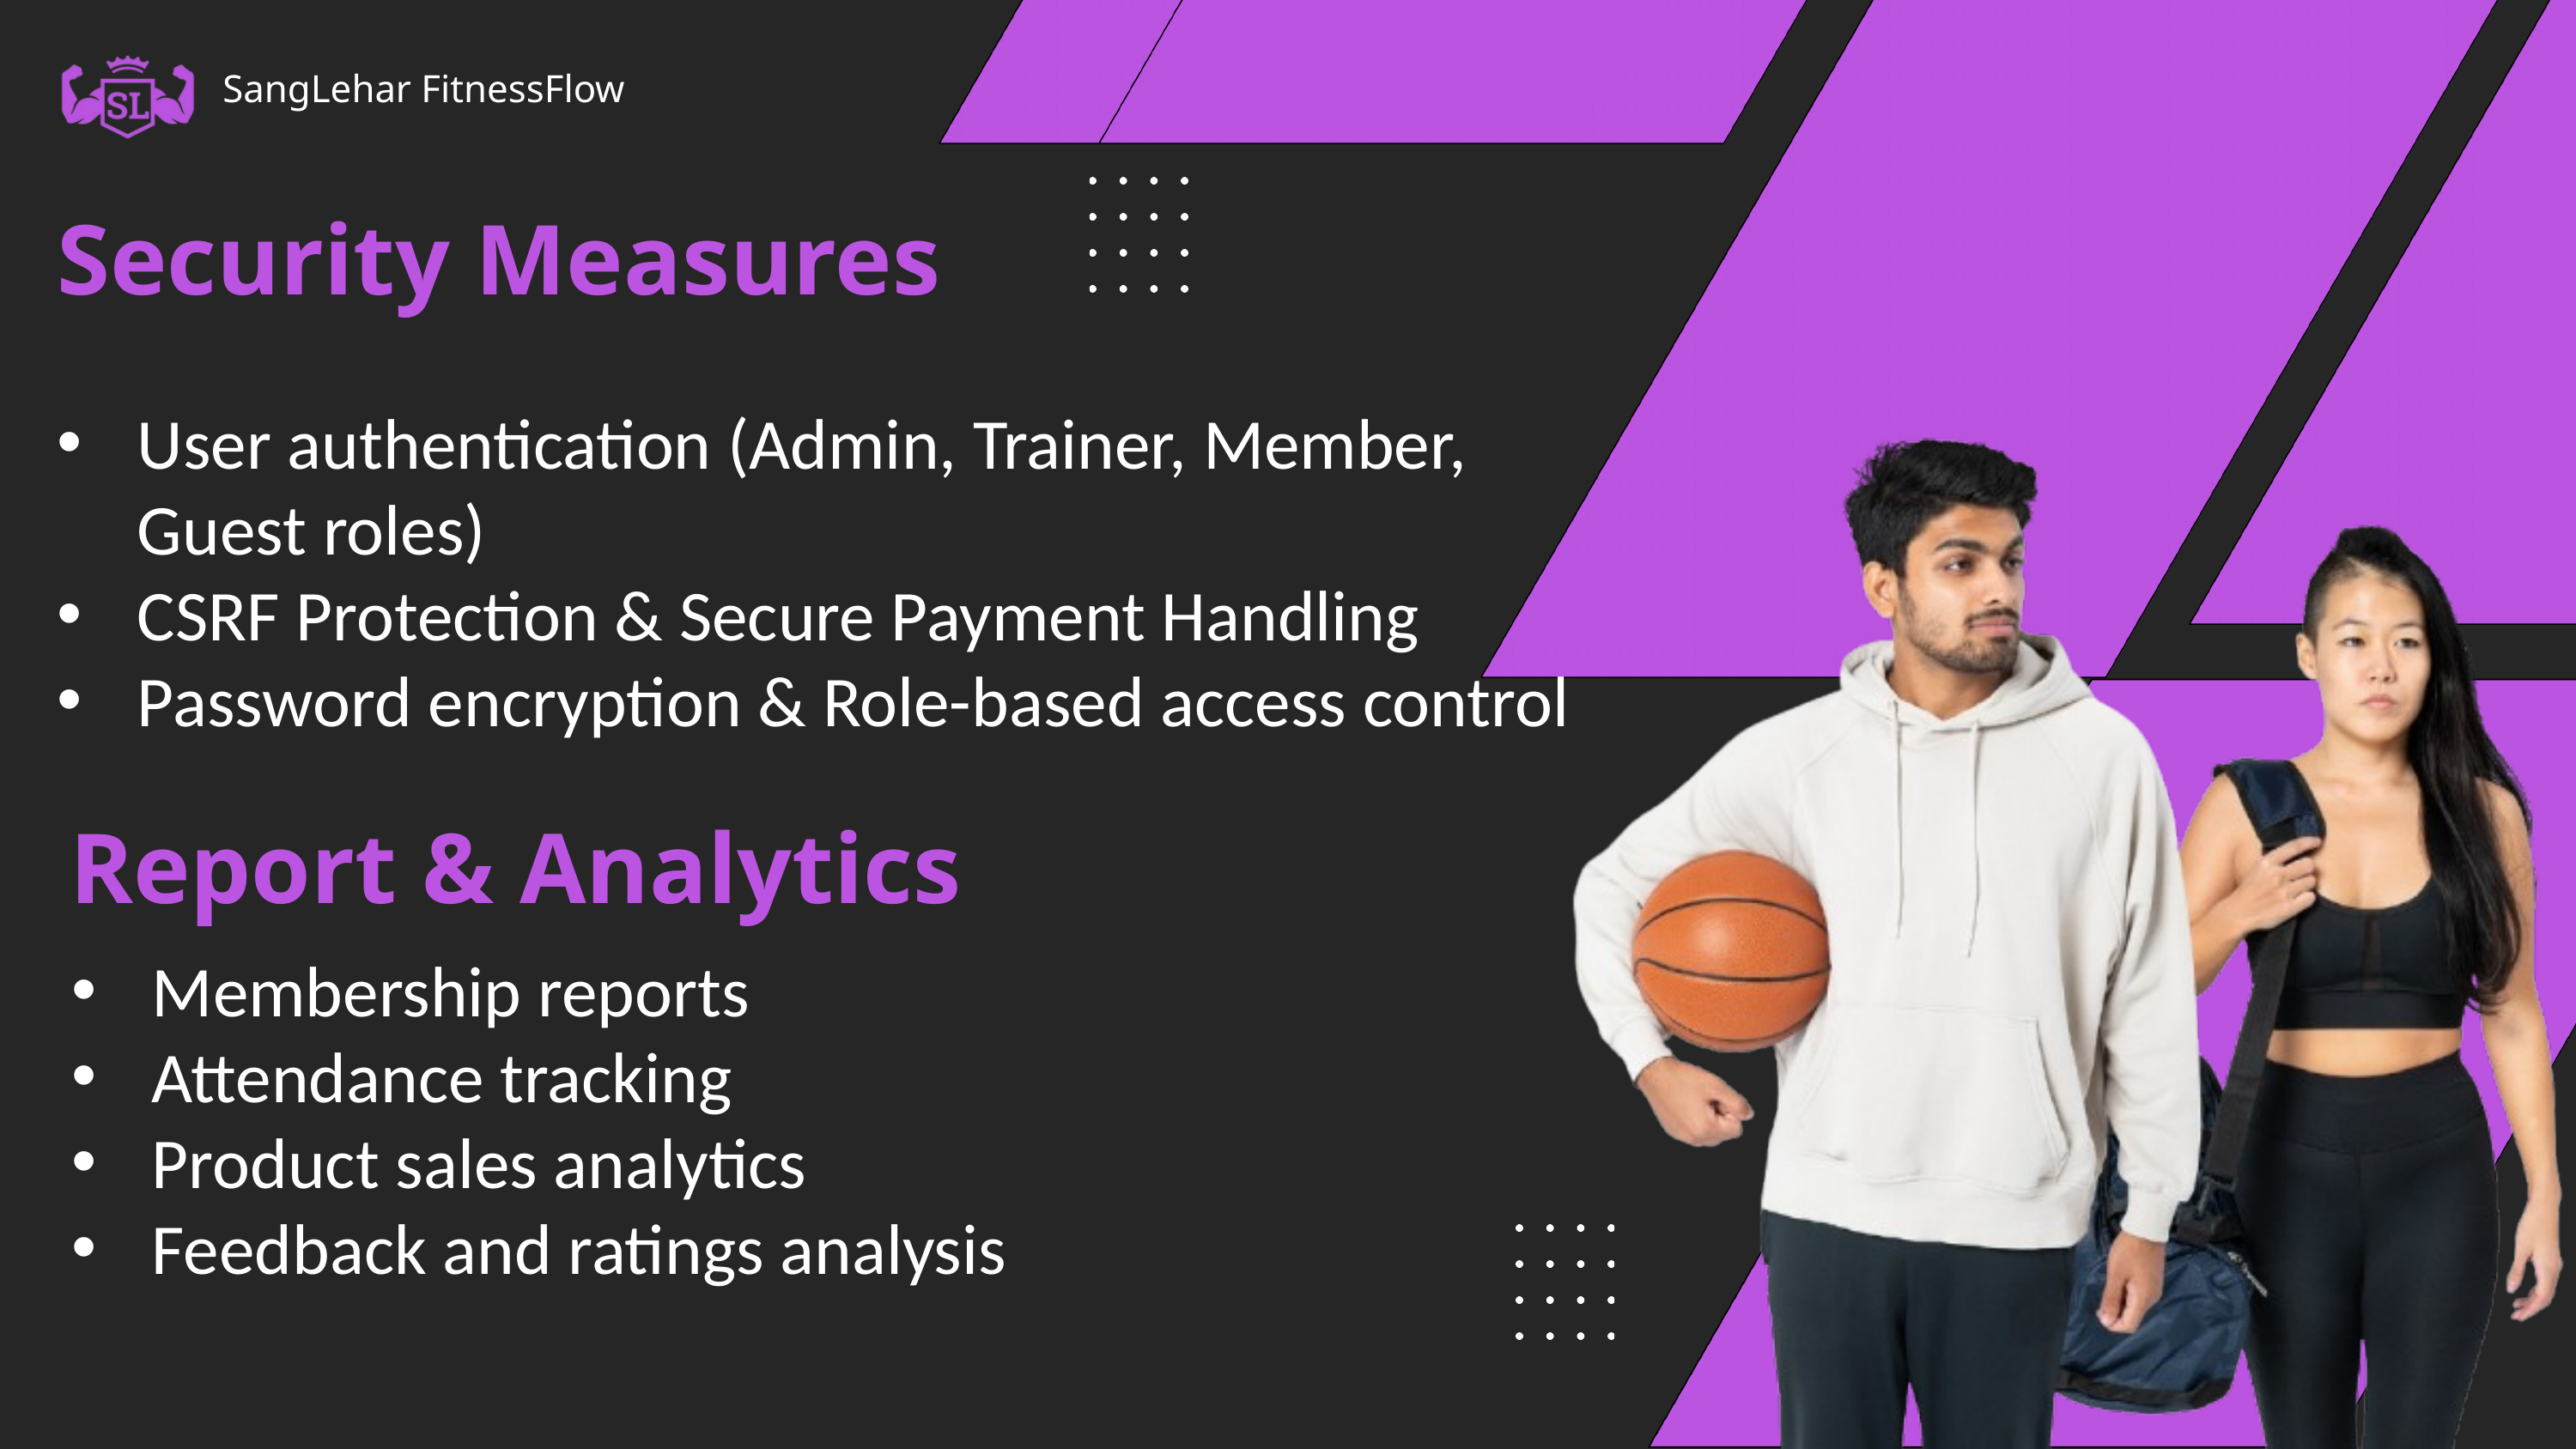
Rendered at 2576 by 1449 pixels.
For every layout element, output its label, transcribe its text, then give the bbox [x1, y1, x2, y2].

text_box [1089, 177, 1188, 293]
text_box [1480, 0, 2189, 403]
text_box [57, 403, 1589, 778]
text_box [56, 50, 669, 145]
text_box Membership reports Attendance tracking Product sales analytics Feedback and ratings analysis [58, 939, 1670, 1295]
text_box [56, 197, 1182, 350]
text_box Report & Analytics [57, 800, 1346, 930]
text_box [2189, 0, 2576, 403]
text_box [1532, 403, 2576, 1449]
text_box [1098, 0, 2130, 145]
text_box [939, 0, 1098, 145]
text_box [1516, 1295, 1615, 1340]
